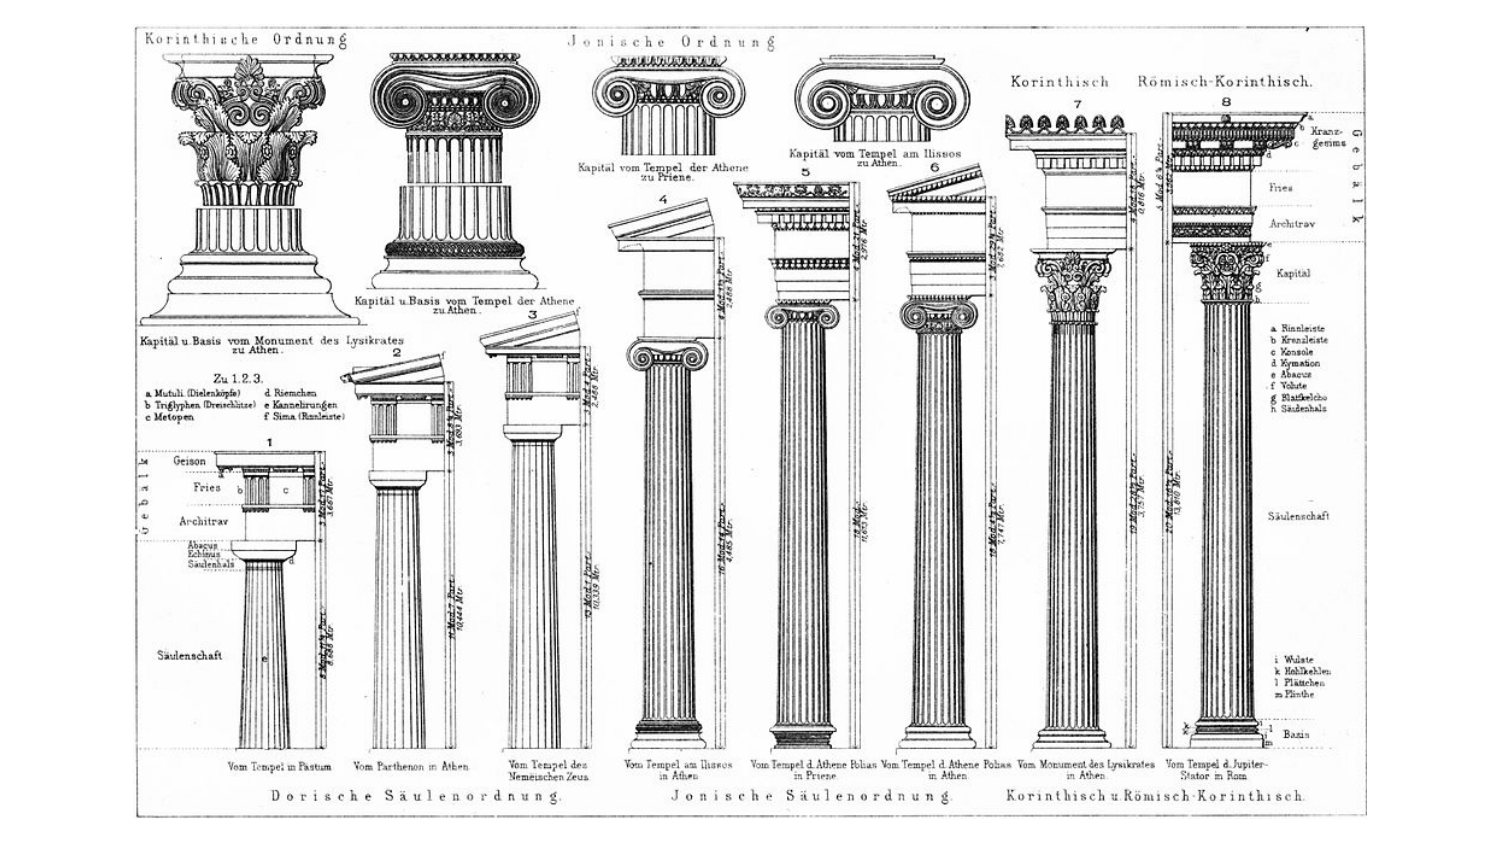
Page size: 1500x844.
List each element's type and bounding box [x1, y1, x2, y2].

picture [133, 24, 1367, 819]
